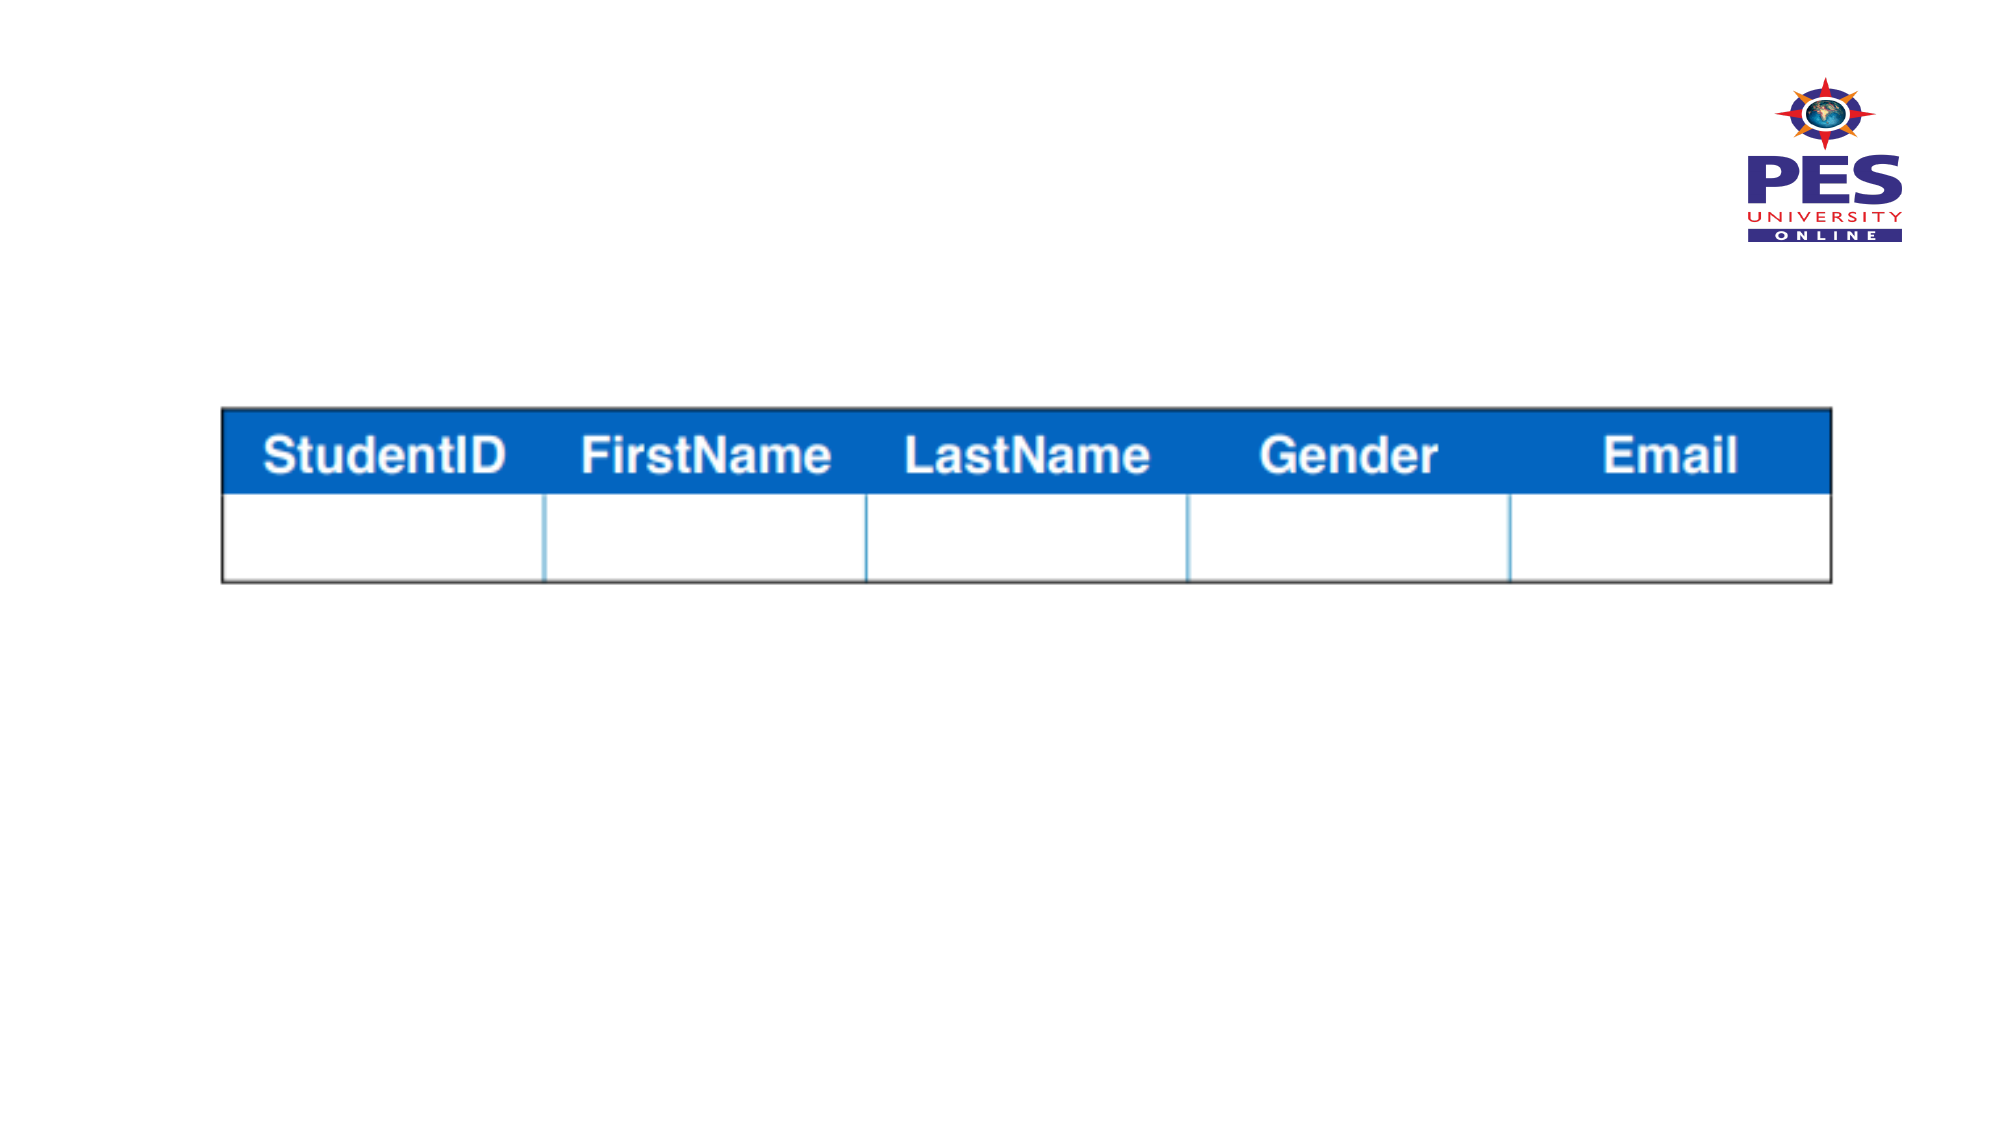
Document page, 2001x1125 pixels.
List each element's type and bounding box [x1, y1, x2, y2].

picture [1748, 77, 1902, 242]
picture [206, 397, 1849, 606]
